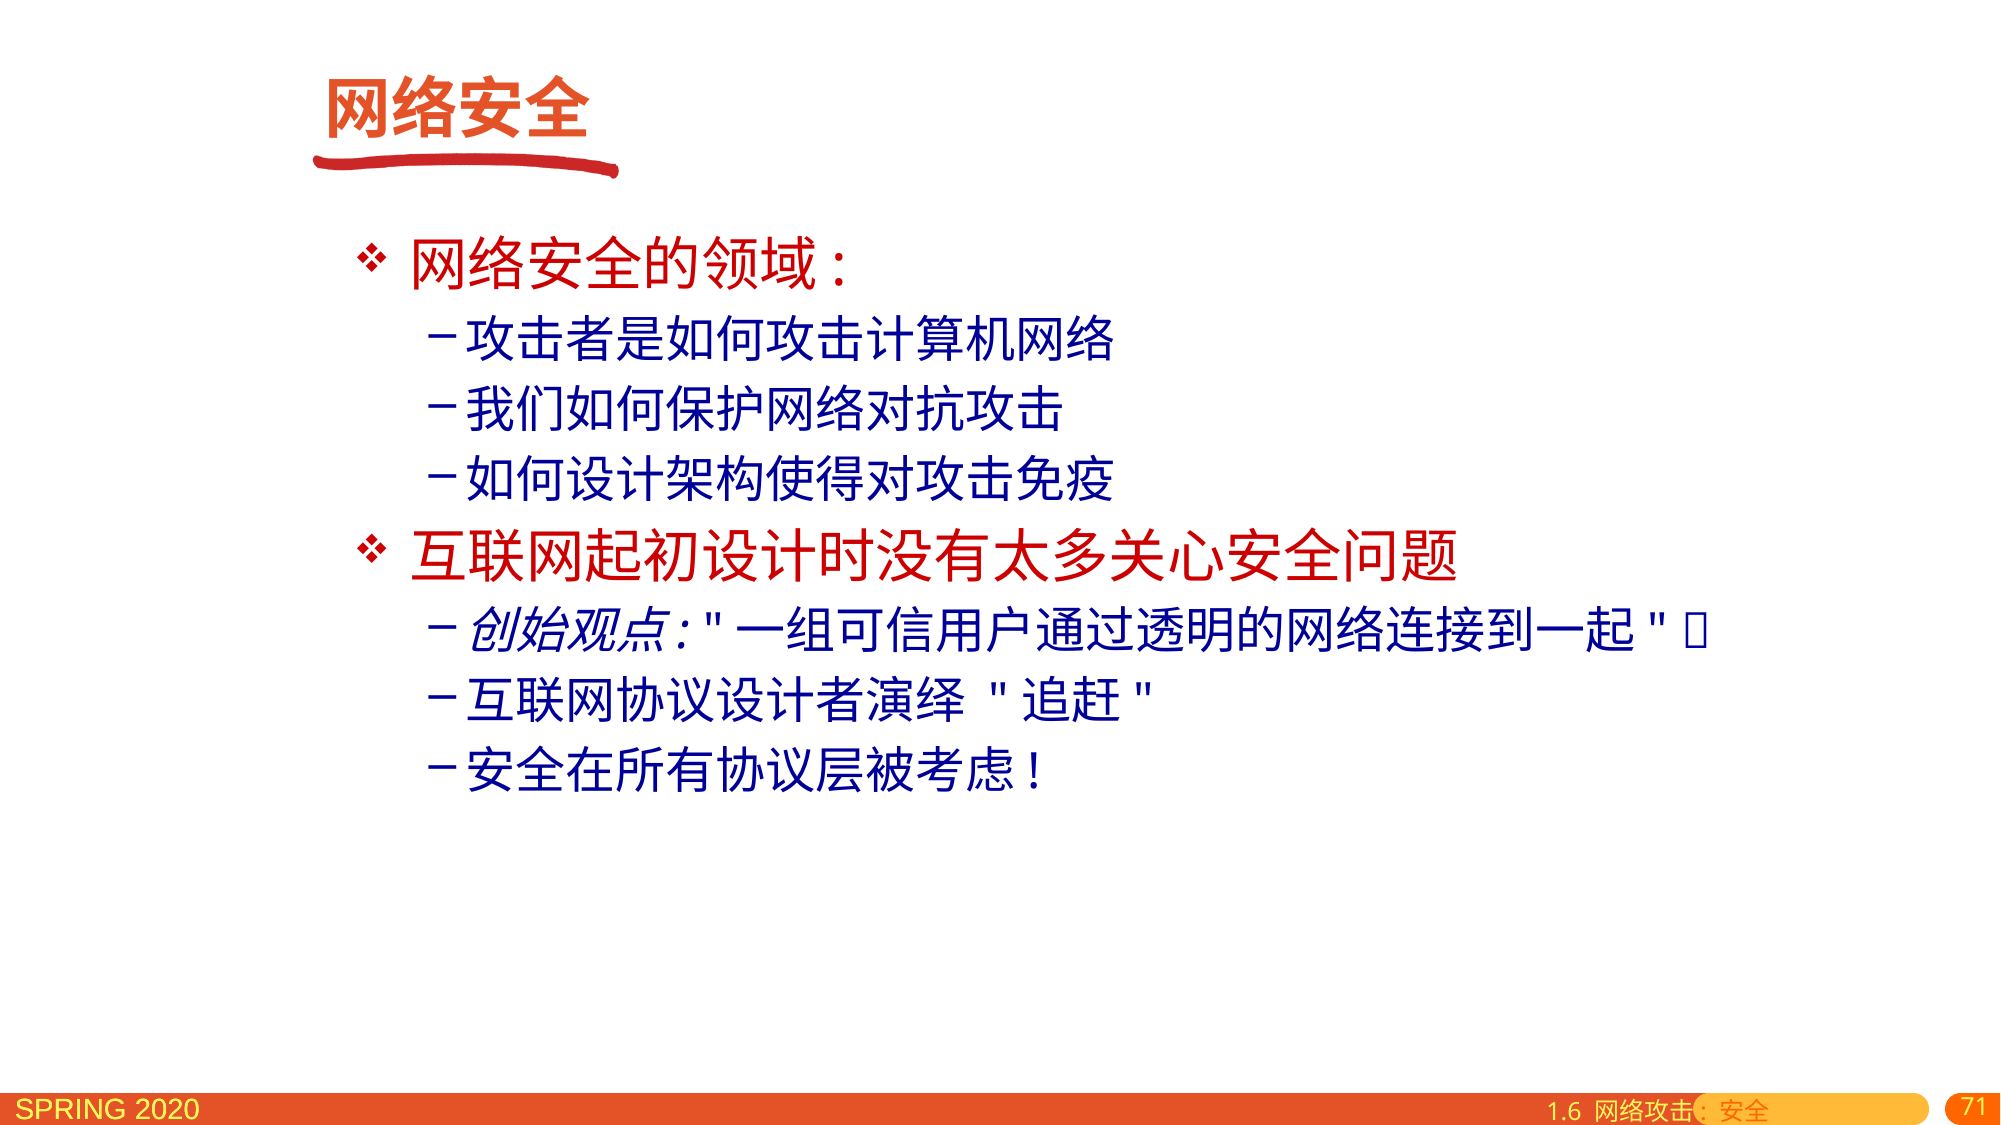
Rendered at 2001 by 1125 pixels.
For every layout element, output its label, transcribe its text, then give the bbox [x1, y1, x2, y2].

title 网络安全 [309, 11, 634, 200]
footer 1.6 网络攻击: 安全 [1531, 1094, 1792, 1125]
slide_number 71 [1944, 1092, 2000, 1125]
picture [311, 146, 623, 186]
list 网络安全的领域: 攻击者是如何攻击计算机网络 我们如何保护网络对抗攻击 如何设计架构使得对攻击免疫 互联网起初设计时没有太多关心安全问题 创始观点: "一组可信用户通过透明的网络连接到一起"  互联网协议设计者演绎 "追赶" 安全在所有协议层被考虑! [338, 219, 1768, 1060]
